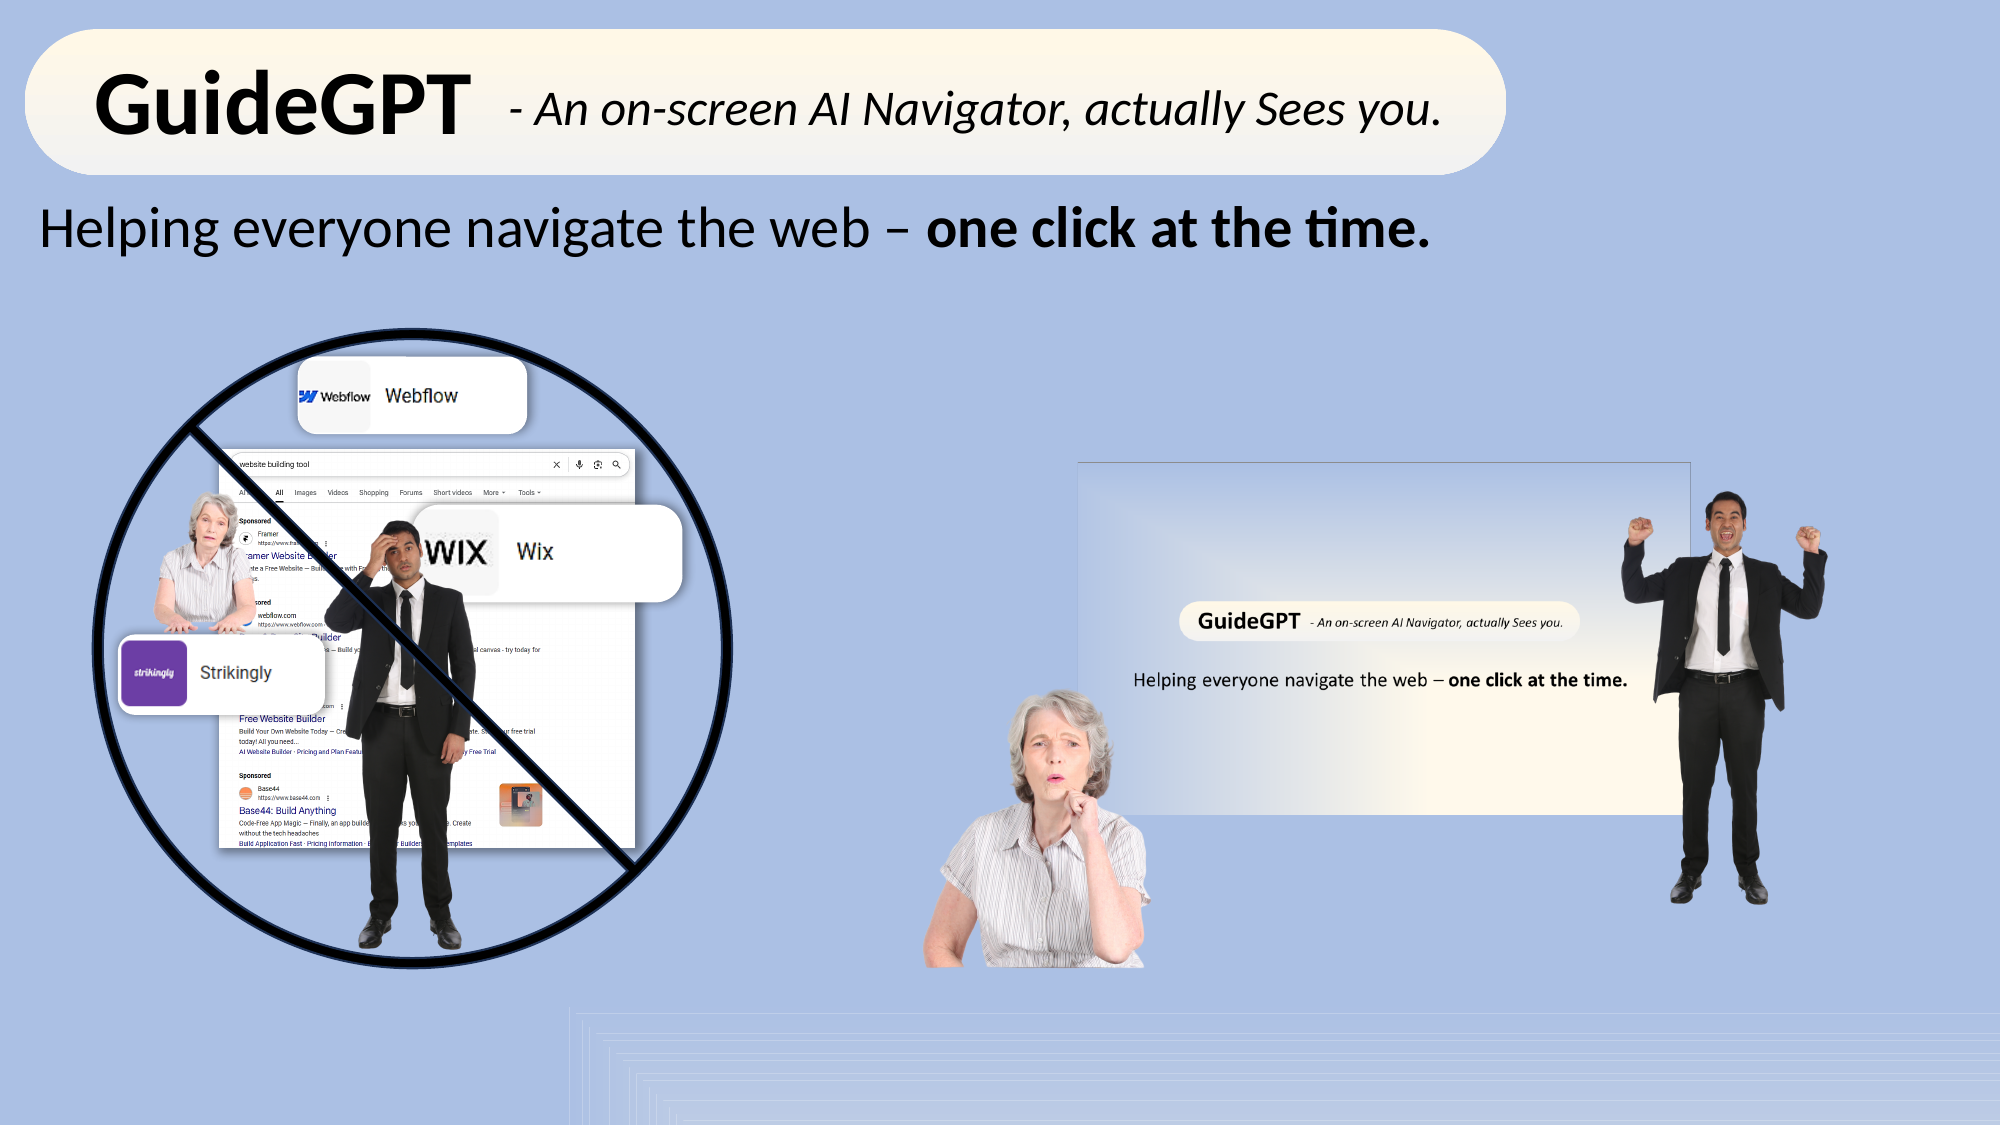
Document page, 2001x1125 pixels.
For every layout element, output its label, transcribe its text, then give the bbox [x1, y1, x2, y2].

picture [297, 356, 528, 435]
text_box [91, 327, 734, 970]
picture [922, 459, 1828, 969]
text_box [24, 29, 1539, 176]
text_box Helping everyone navigate the web – one click at the time. [24, 181, 1542, 267]
picture [117, 449, 683, 950]
